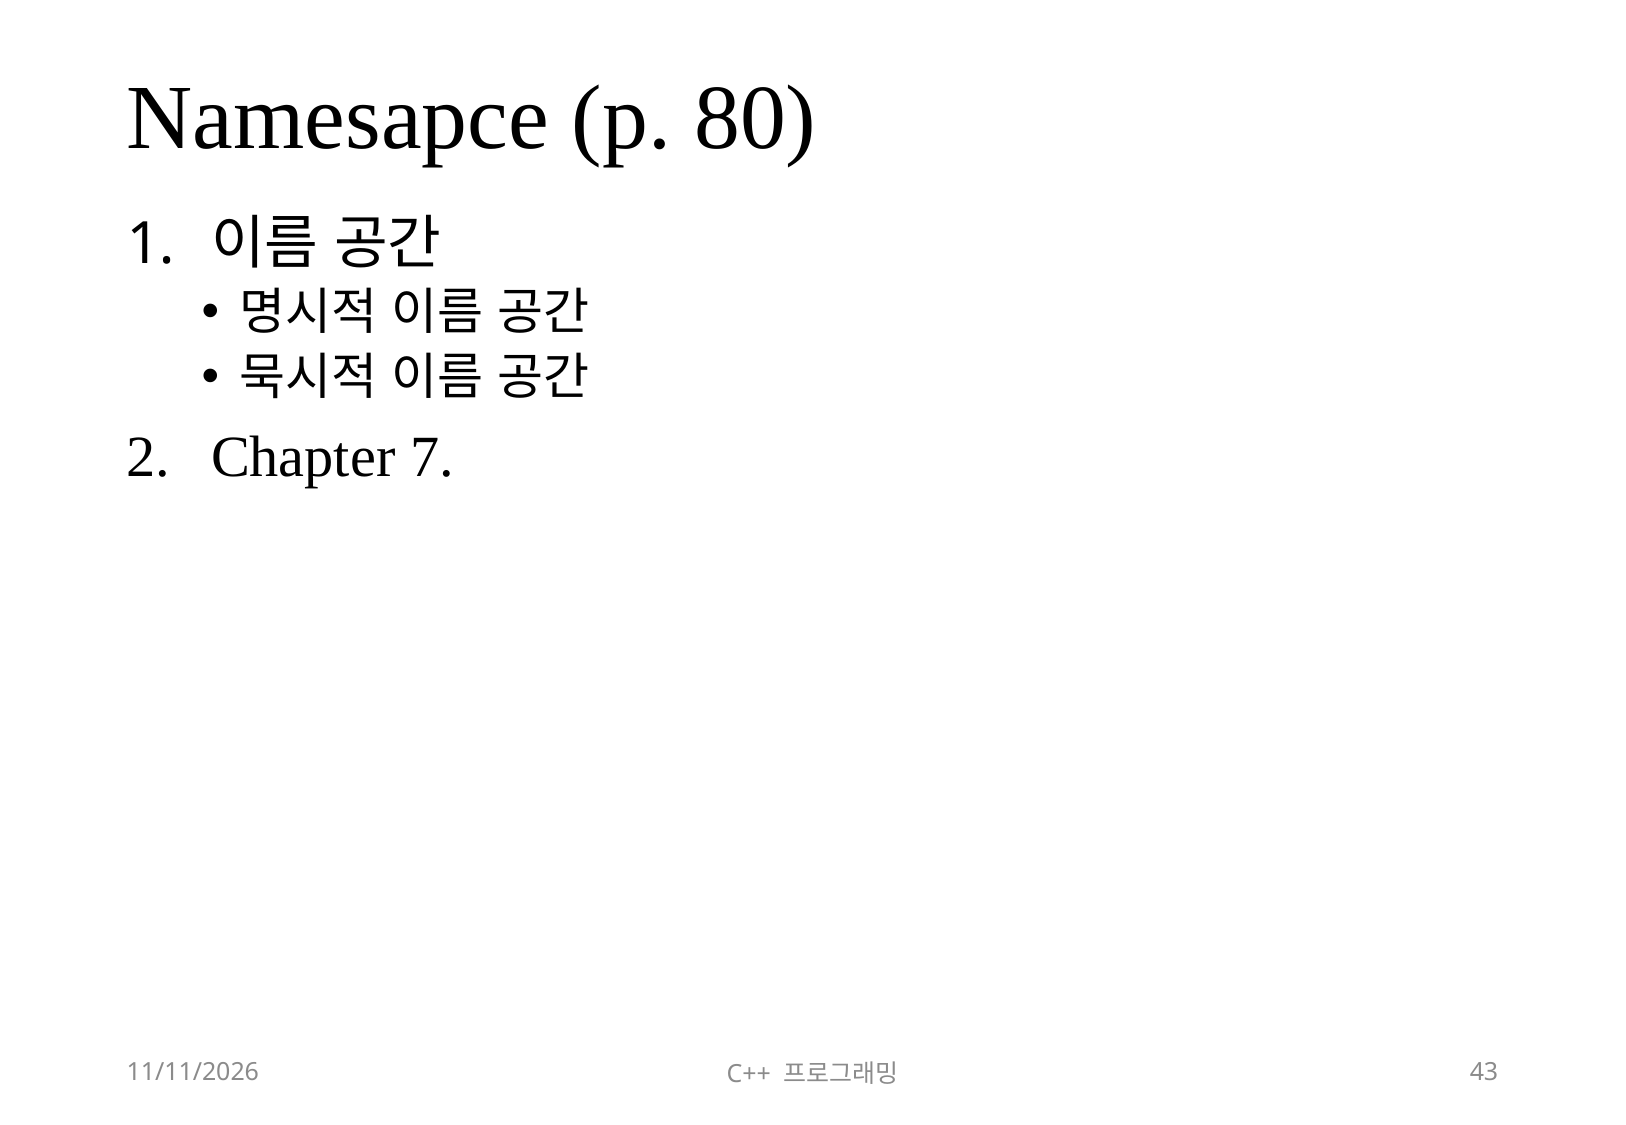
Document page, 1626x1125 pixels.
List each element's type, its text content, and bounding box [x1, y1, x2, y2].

list 이름 공간 명시적 이름 공간 묵시적 이름 공간 Chapter 7. [111, 205, 1514, 1014]
title Namesapce (p. 80) [111, 59, 1514, 179]
footer C++ 프로그래밍 [538, 1042, 1087, 1103]
slide_number 43 [1147, 1042, 1514, 1103]
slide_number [111, 1042, 478, 1103]
